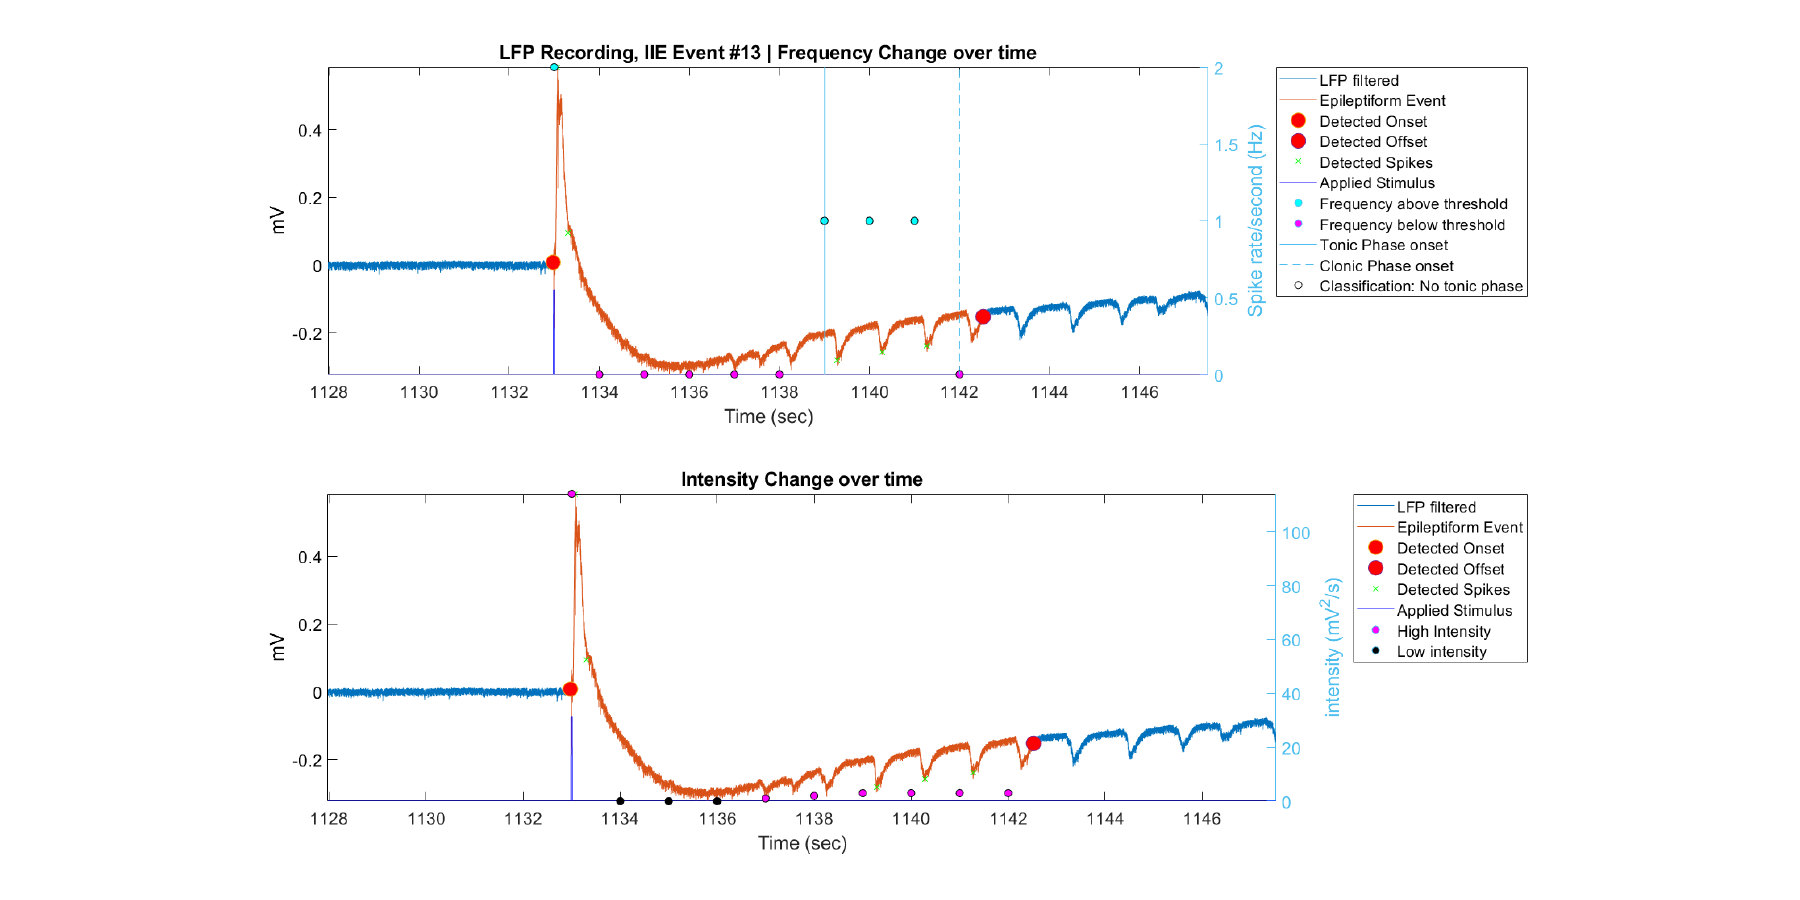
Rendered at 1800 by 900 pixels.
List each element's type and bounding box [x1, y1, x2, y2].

picture [126, 0, 1674, 900]
